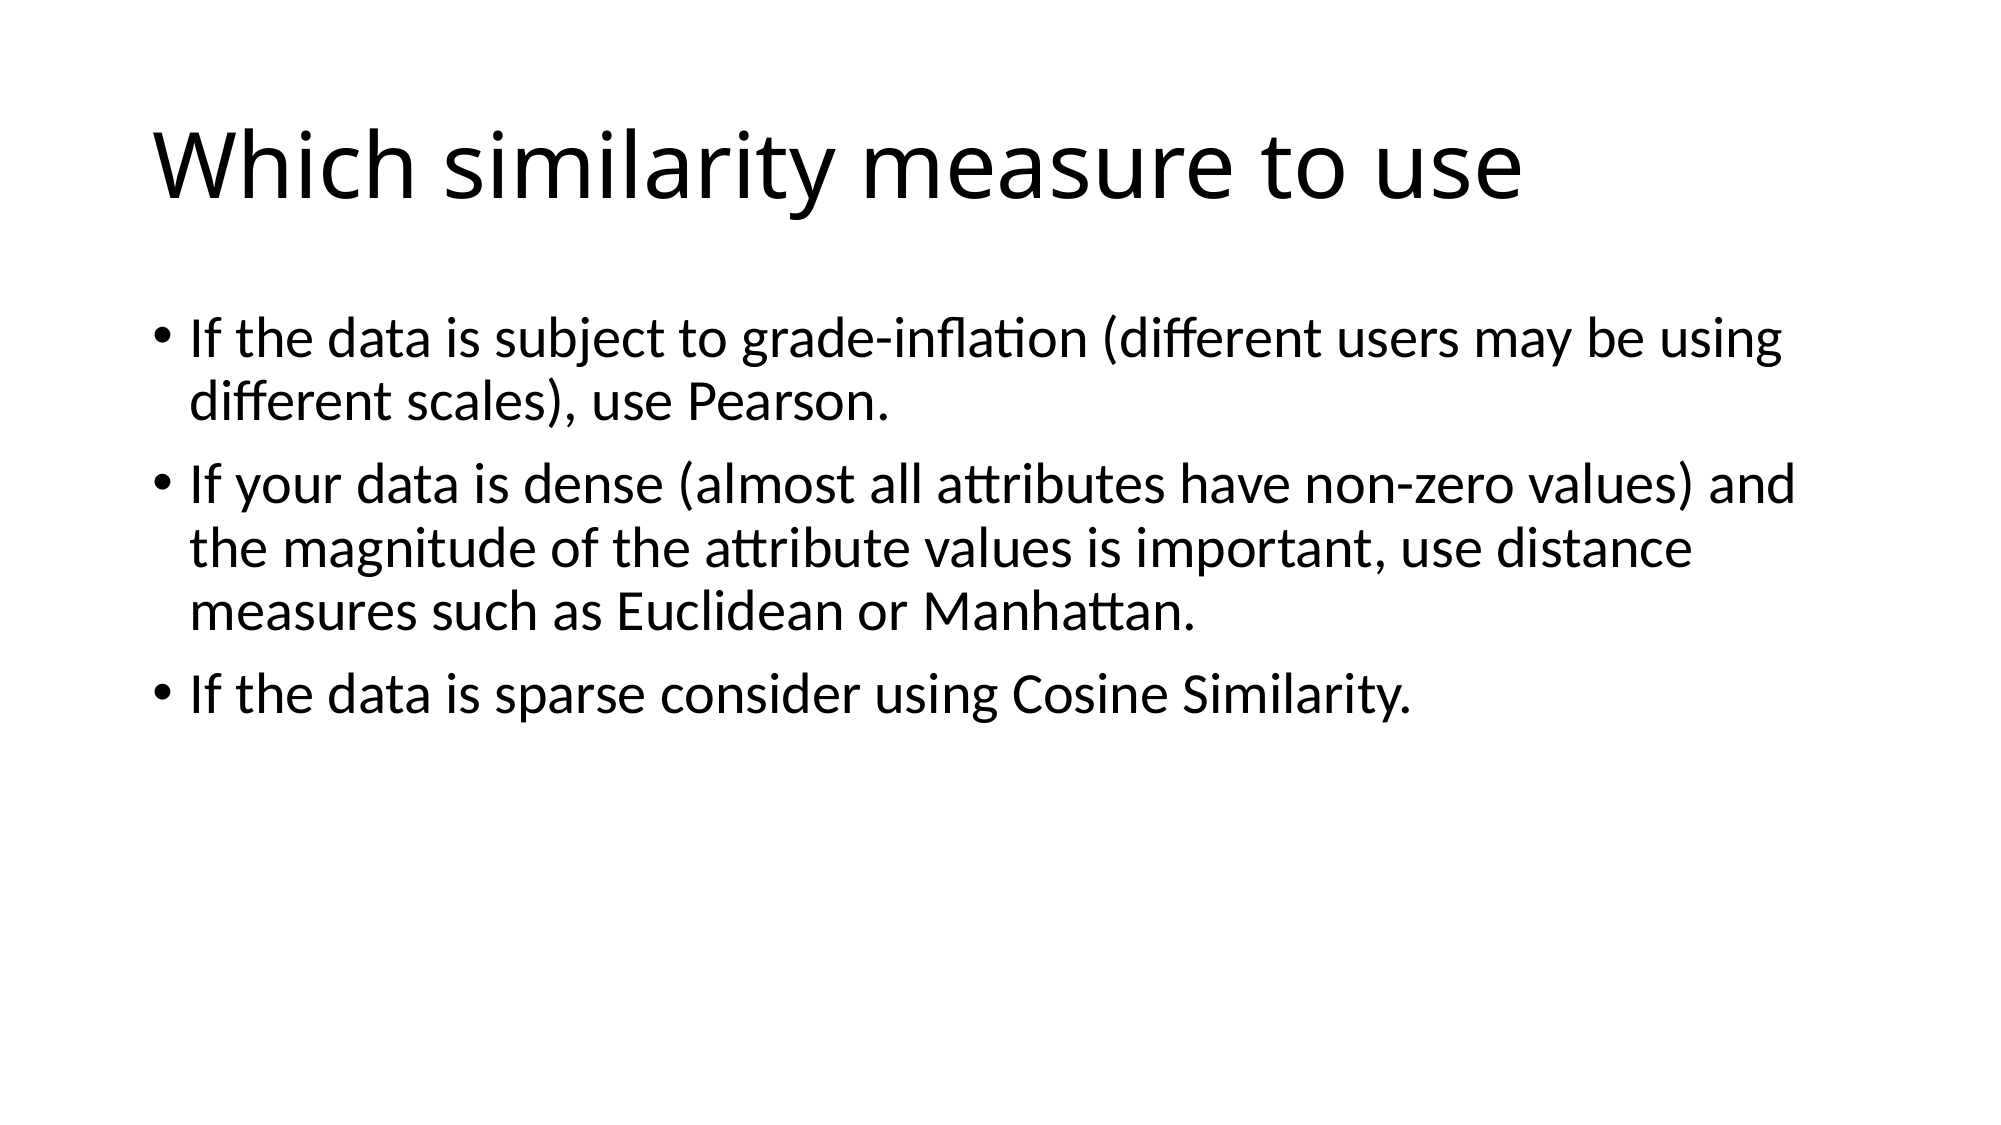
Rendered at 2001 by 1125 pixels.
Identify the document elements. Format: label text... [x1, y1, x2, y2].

title Which similarity measure to use [137, 59, 1863, 278]
list If the data is subject to grade-inflation (different users may be using different scales), use Pearson. If your data is dense (almost all attributes have non-zero values) and the magnitude of the attribute values is important, use distance measures such as Euclidean or Manhattan. If the data is sparse consider using Cosine Similarity. [137, 299, 1863, 1014]
